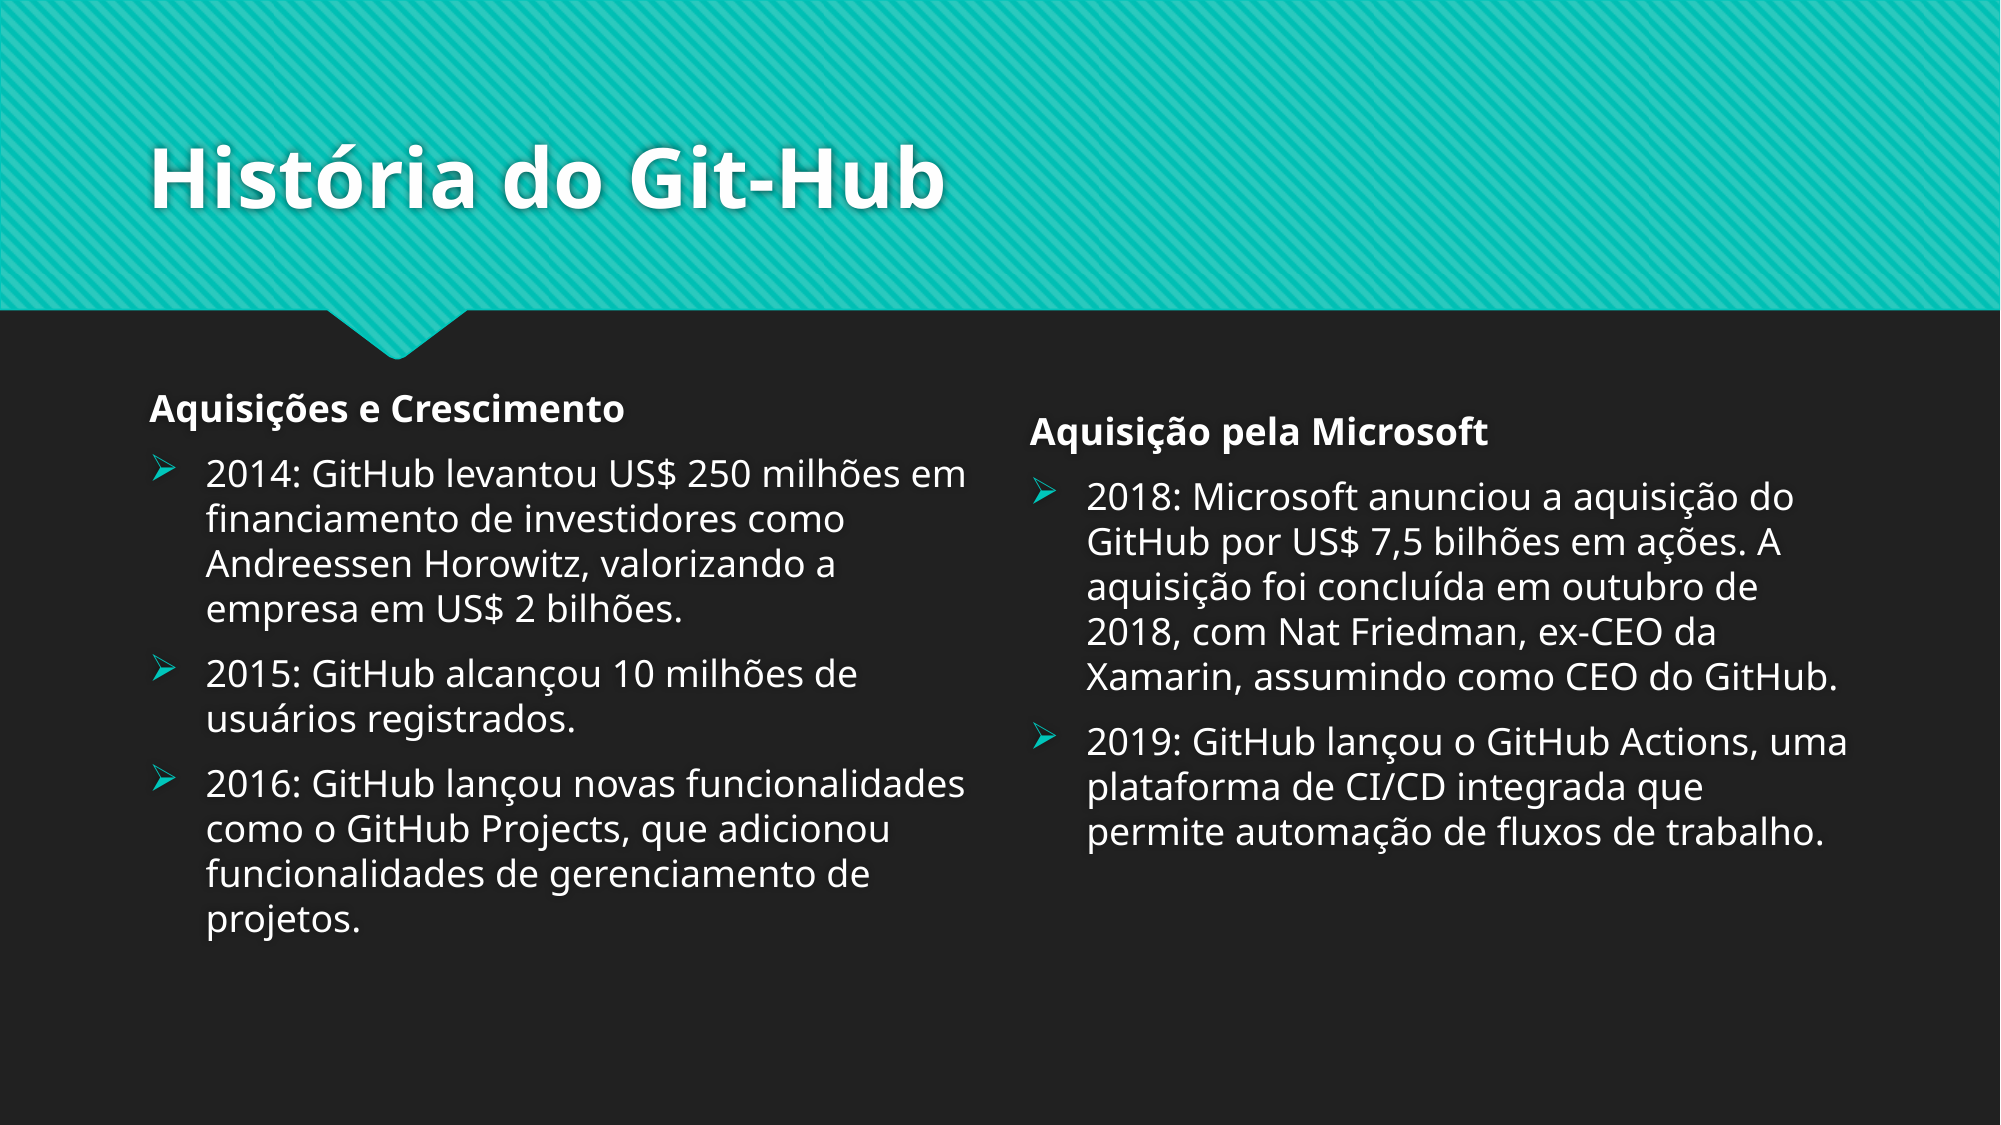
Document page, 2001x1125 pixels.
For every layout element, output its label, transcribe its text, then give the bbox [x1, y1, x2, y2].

title História do Git-Hub [132, 73, 1868, 233]
list Aquisições e Crescimento 2014: GitHub levantou US$ 250 milhões em financiamento de investidores como Andreessen Horowitz, valorizando a empresa em US$ 2 bilhões. 2015: GitHub alcançou 10 milhões de usuários registrados. 2016: GitHub lançou novas funcionalidades como o GitHub Projects, que adicionou funcionalidades de gerenciamento de projetos. [134, 364, 985, 962]
list Aquisição pela Microsoft 2018: Microsoft anunciou a aquisição do GitHub por US$ 7,5 bilhões em ações. A aquisição foi concluída em outubro de 2018, com Nat Friedman, ex-CEO da Xamarin, assumindo como CEO do GitHub. 2019: GitHub lançou o GitHub Actions, uma plataforma de CI/CD integrada que permite automação de fluxos de trabalho. [1014, 364, 1868, 962]
